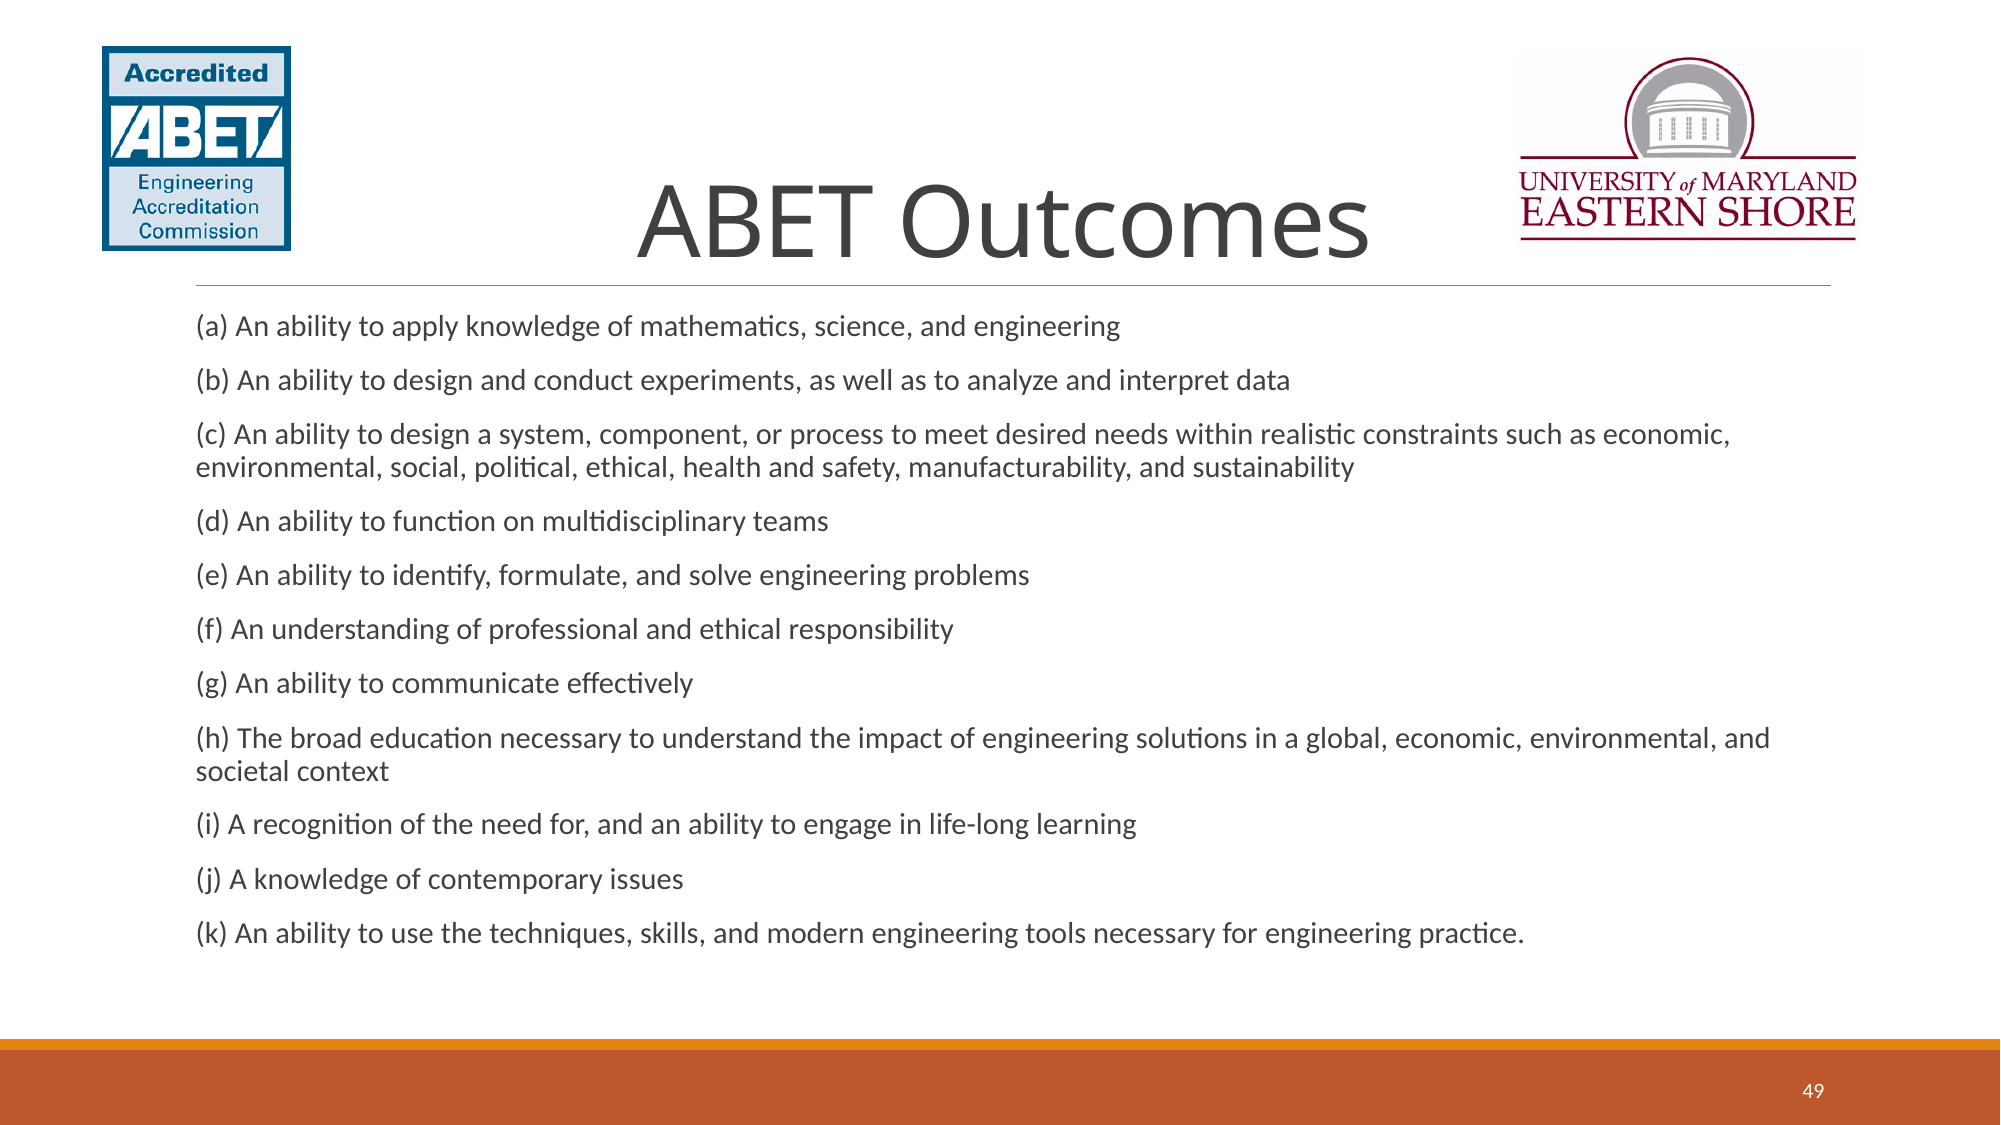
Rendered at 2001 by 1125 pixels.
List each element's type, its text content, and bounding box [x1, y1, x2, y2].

list (a) An ability to apply knowledge of mathematics, science, and engineering (b) An ability to design and conduct experiments, as well as to analyze and interpret data (c) An ability to design a system, component, or process to meet desired needs within realistic constraints such as economic, environmental, social, political, ethical, health and safety, manufacturability, and sustainability (d) An ability to function on multidisciplinary teams (e) An ability to identify, formulate, and solve engineering problems (f) An understanding of professional and ethical responsibility (g) An ability to communicate effectively (h) The broad education necessary to understand the impact of engineering solutions in a global, economic, environmental, and societal context (i) A recognition of the need for, and an ability to engage in life-long learning (j) A knowledge of contemporary issues (k) An ability to use the techniques, skills, and modern engineering tools necessary for engineering practice. [180, 302, 1830, 963]
picture [1514, 52, 1862, 245]
picture [117, 106, 159, 157]
picture [110, 167, 283, 245]
title ABET Outcomes [180, 47, 1830, 285]
picture [164, 106, 201, 157]
picture [110, 54, 283, 96]
picture [112, 106, 137, 153]
picture [257, 110, 282, 157]
slide_number 49 [1624, 1059, 1840, 1120]
picture [206, 106, 278, 157]
